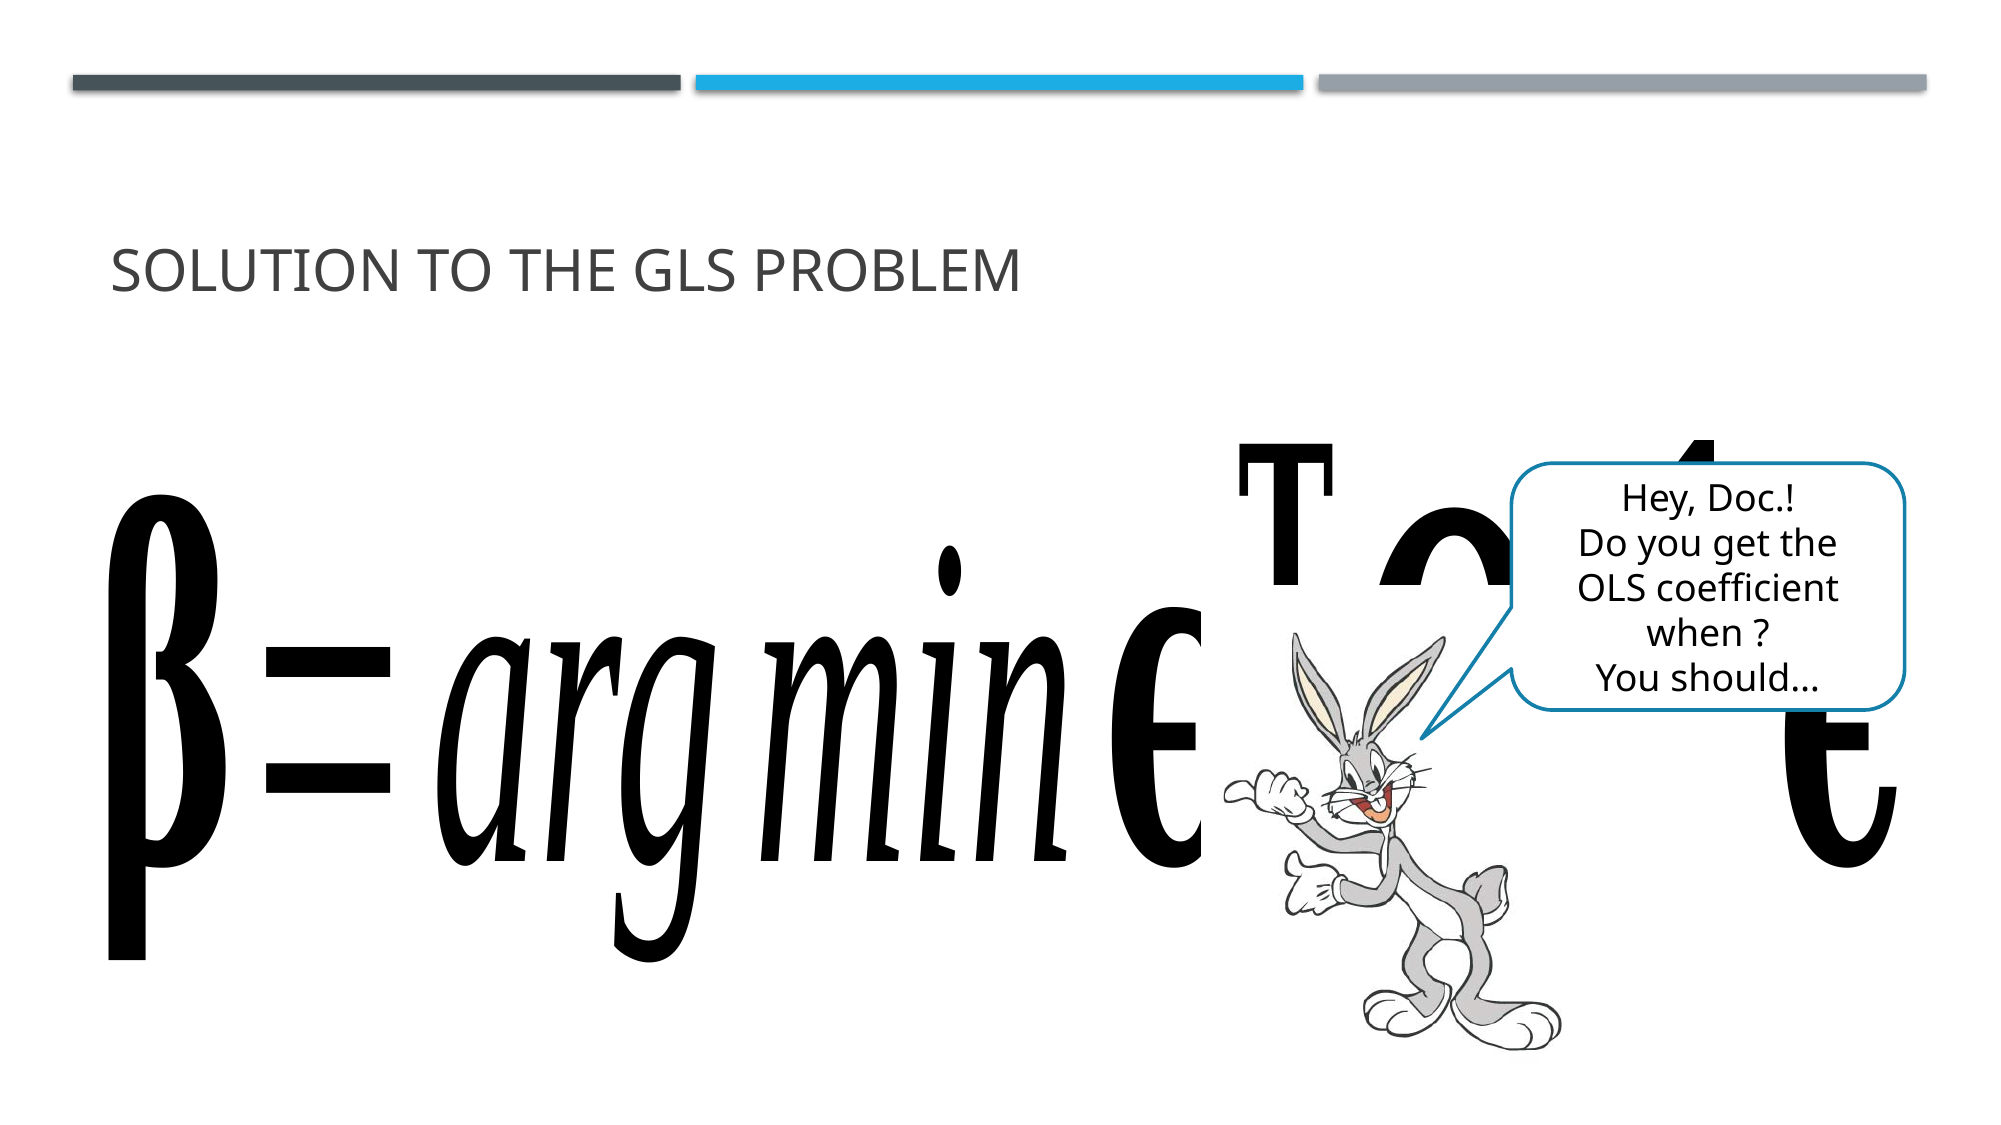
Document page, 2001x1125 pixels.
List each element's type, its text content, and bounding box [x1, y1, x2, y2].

picture [1200, 585, 1596, 1098]
title Solution to the gls problem [95, 115, 1905, 311]
